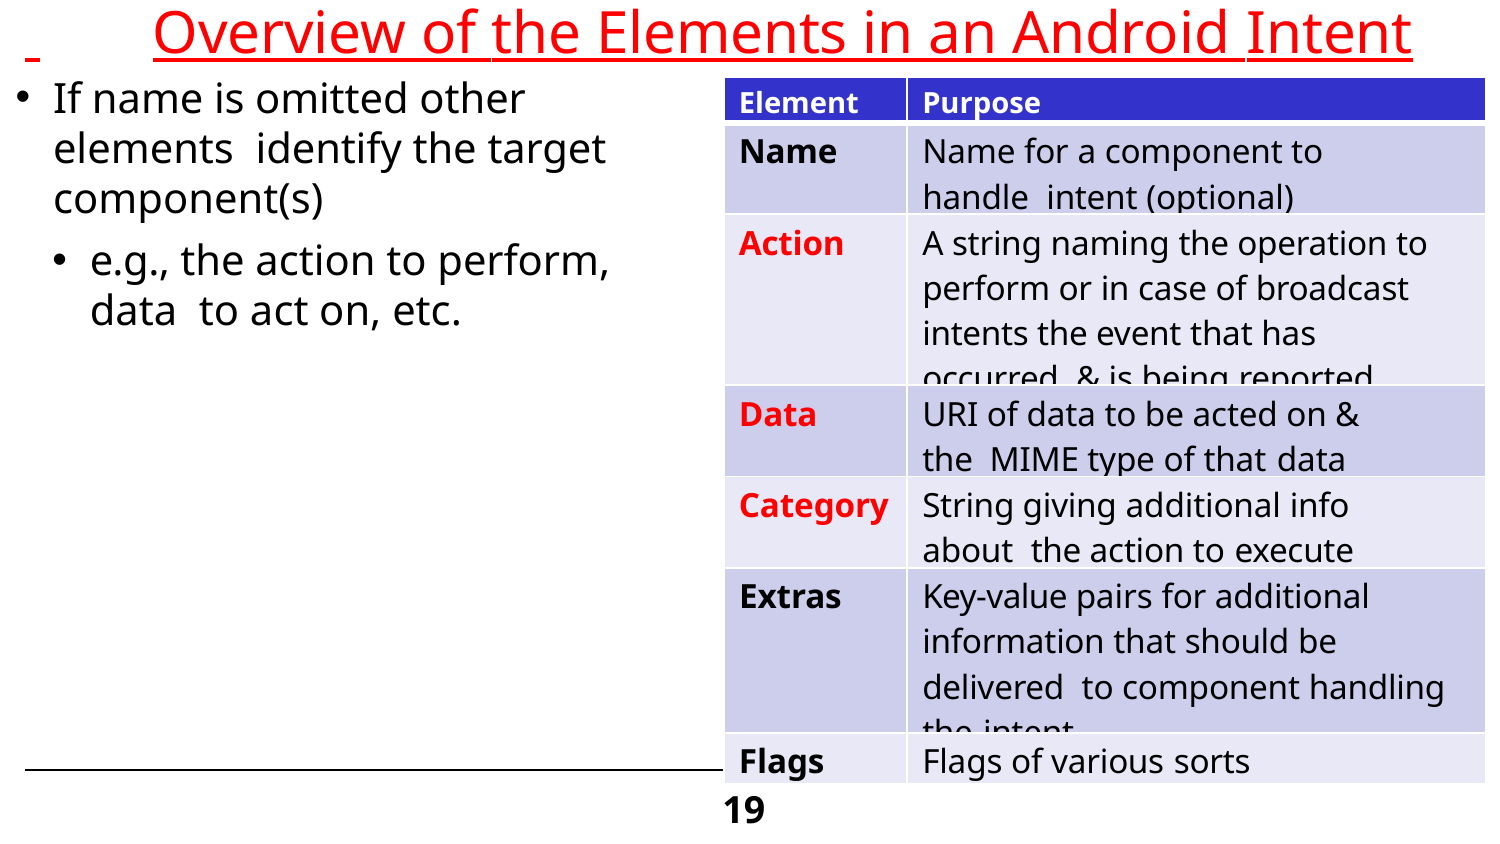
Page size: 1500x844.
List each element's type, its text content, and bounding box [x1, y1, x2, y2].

table_cell String giving additional info about the action to execute [908, 477, 1485, 567]
text_box If name is omitted other elements identify the target component(s) e.g., the action to perform, data to act on, etc. [13, 69, 683, 335]
table_cell Flags [725, 734, 906, 783]
table_cell Data [725, 386, 906, 476]
table_cell A string naming the operation to perform or in case of broadcast intents the event that has occurred & is being reported [908, 215, 1485, 384]
table_cell Flags of various sorts [908, 734, 1485, 783]
table_cell Name for a component to handle intent (optional) [908, 126, 1485, 213]
slide_number 18 [716, 783, 777, 844]
title Overview of the Elements in an Android Intent [22, 0, 1478, 136]
table_cell Key-value pairs for additional information that should be delivered to component handling the intent [908, 569, 1485, 732]
table_cell Name [725, 126, 906, 213]
table_cell Category [725, 477, 906, 567]
table_header Element [725, 78, 906, 120]
table_cell URI of data to be acted on & the MIME type of that data [908, 386, 1485, 476]
table_cell Action [725, 215, 906, 384]
table_header Purpose [908, 78, 1485, 120]
table_cell Extras [725, 569, 906, 732]
